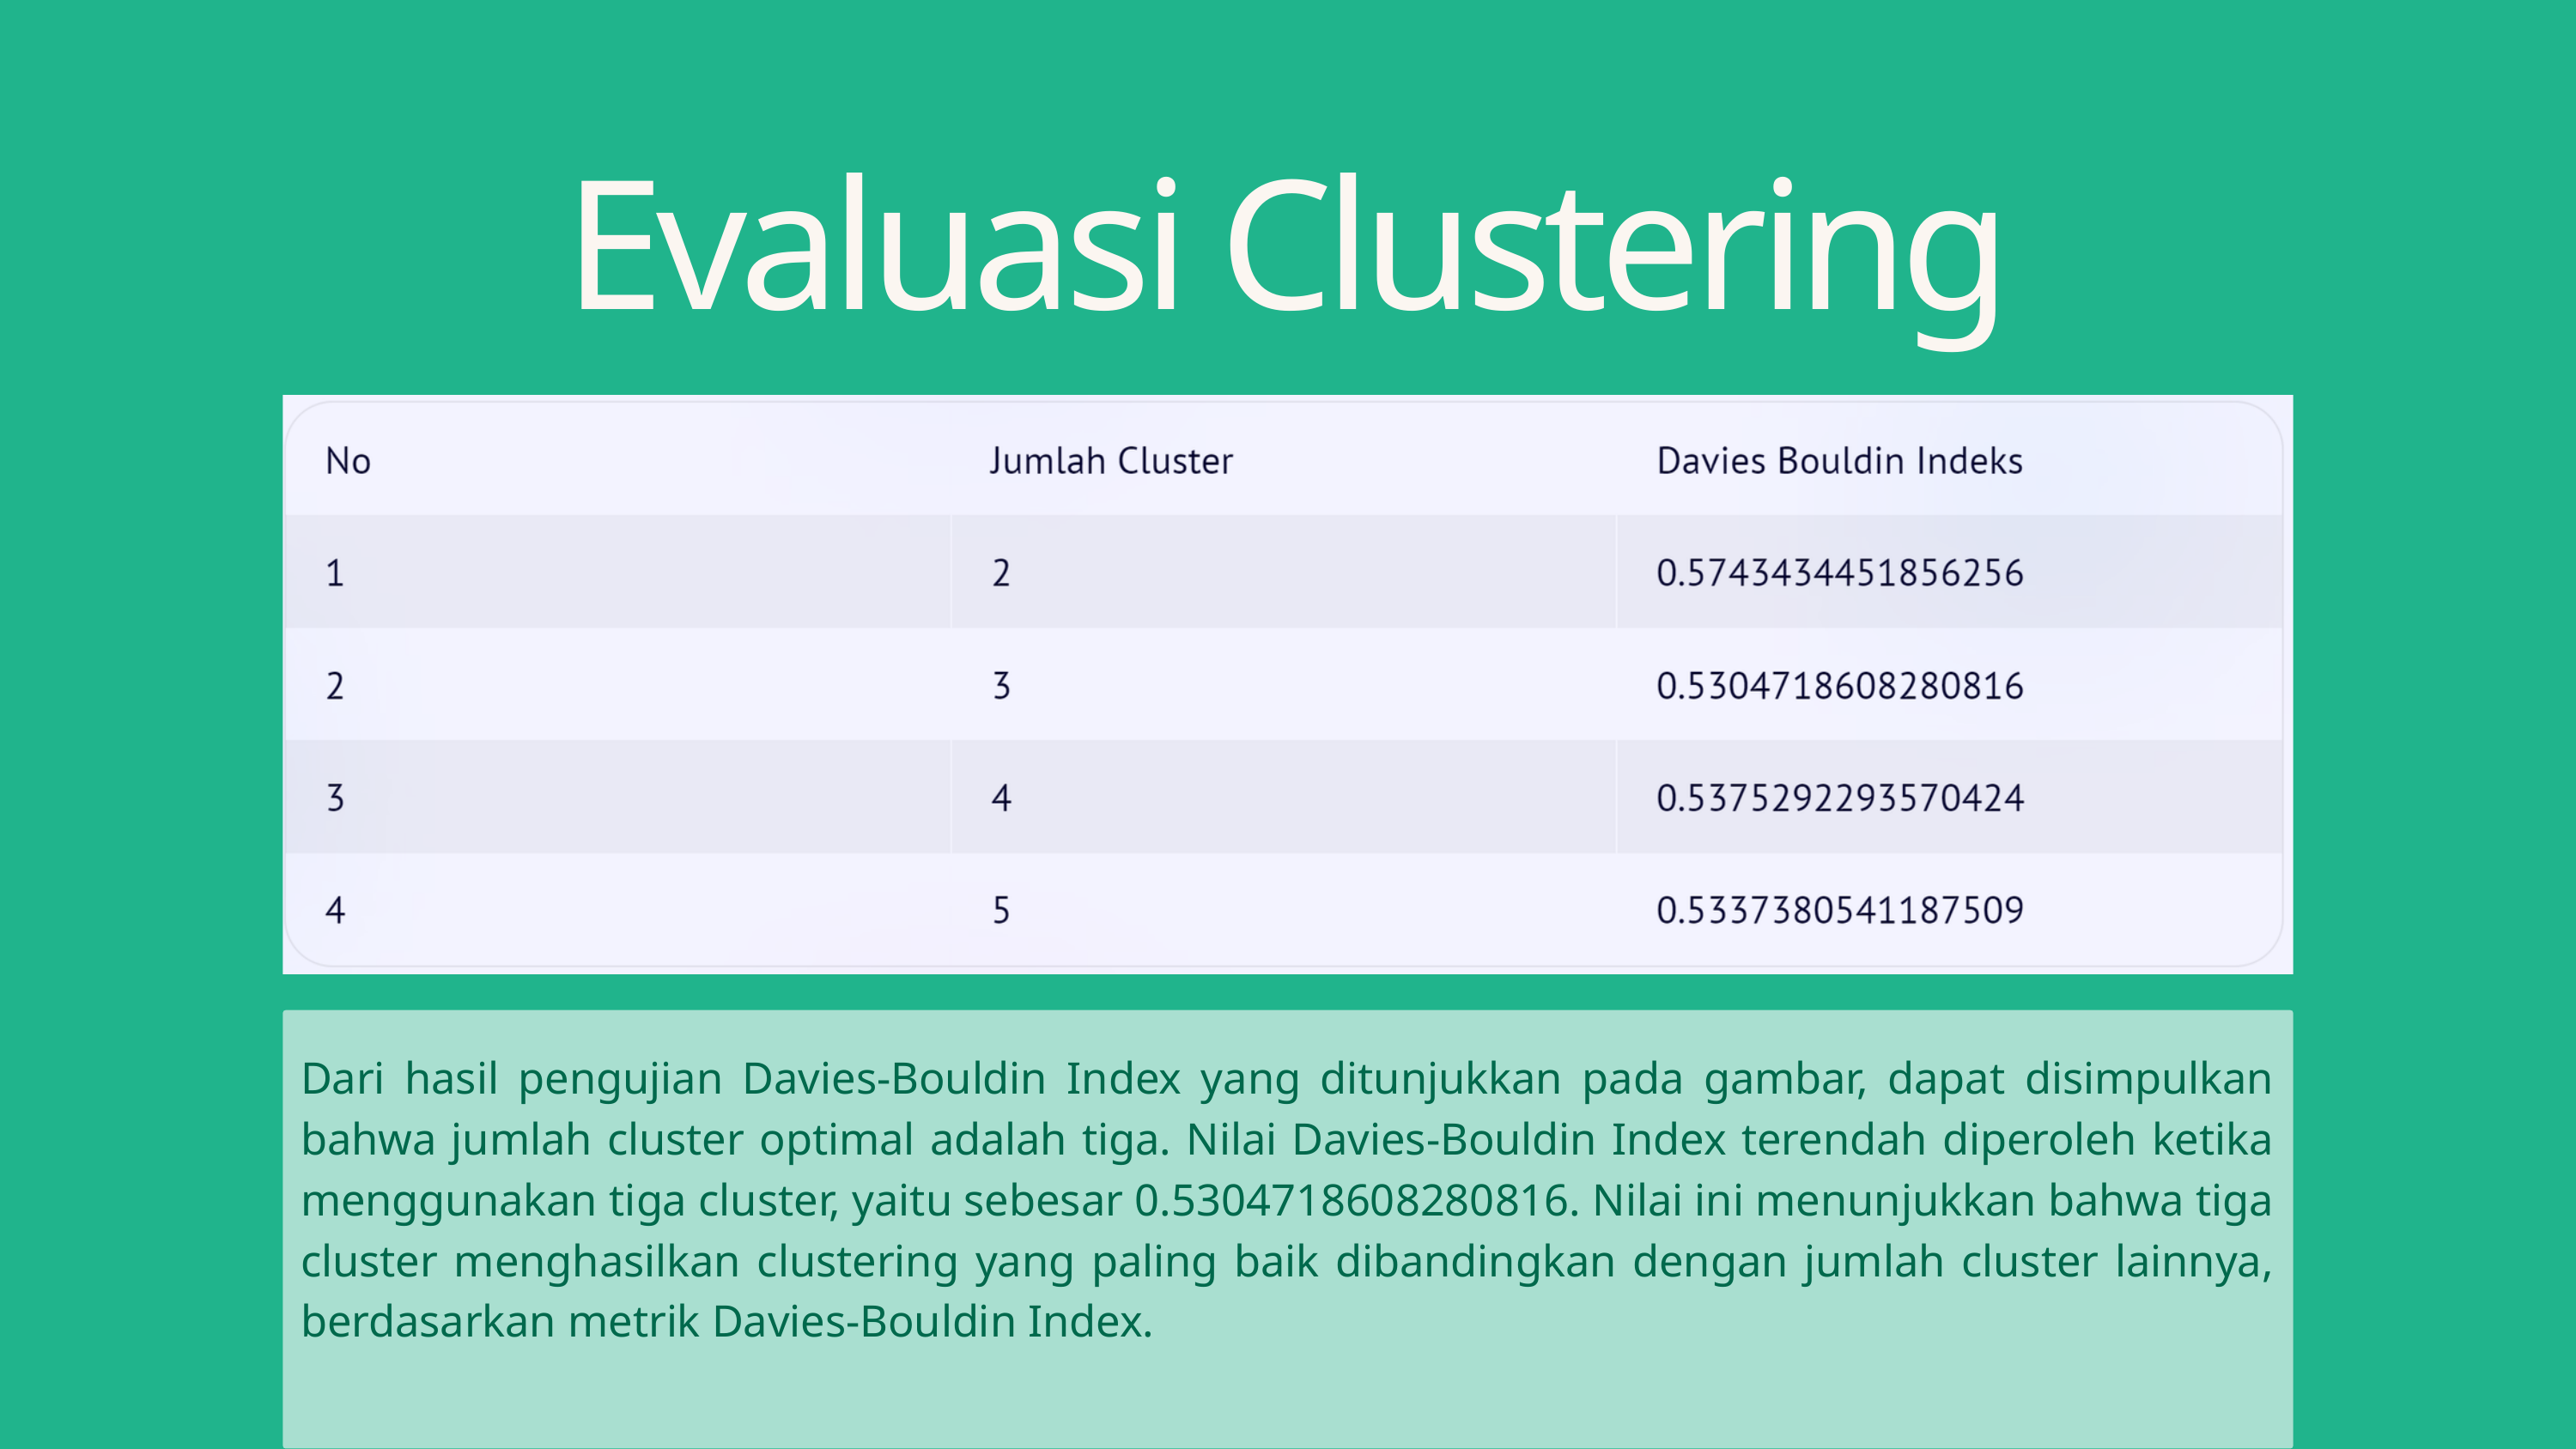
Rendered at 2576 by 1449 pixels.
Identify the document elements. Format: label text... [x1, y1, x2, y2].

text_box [283, 1009, 2293, 1449]
text_box [283, 395, 2293, 974]
text_box Evaluasi Clustering [158, 184, 2418, 346]
